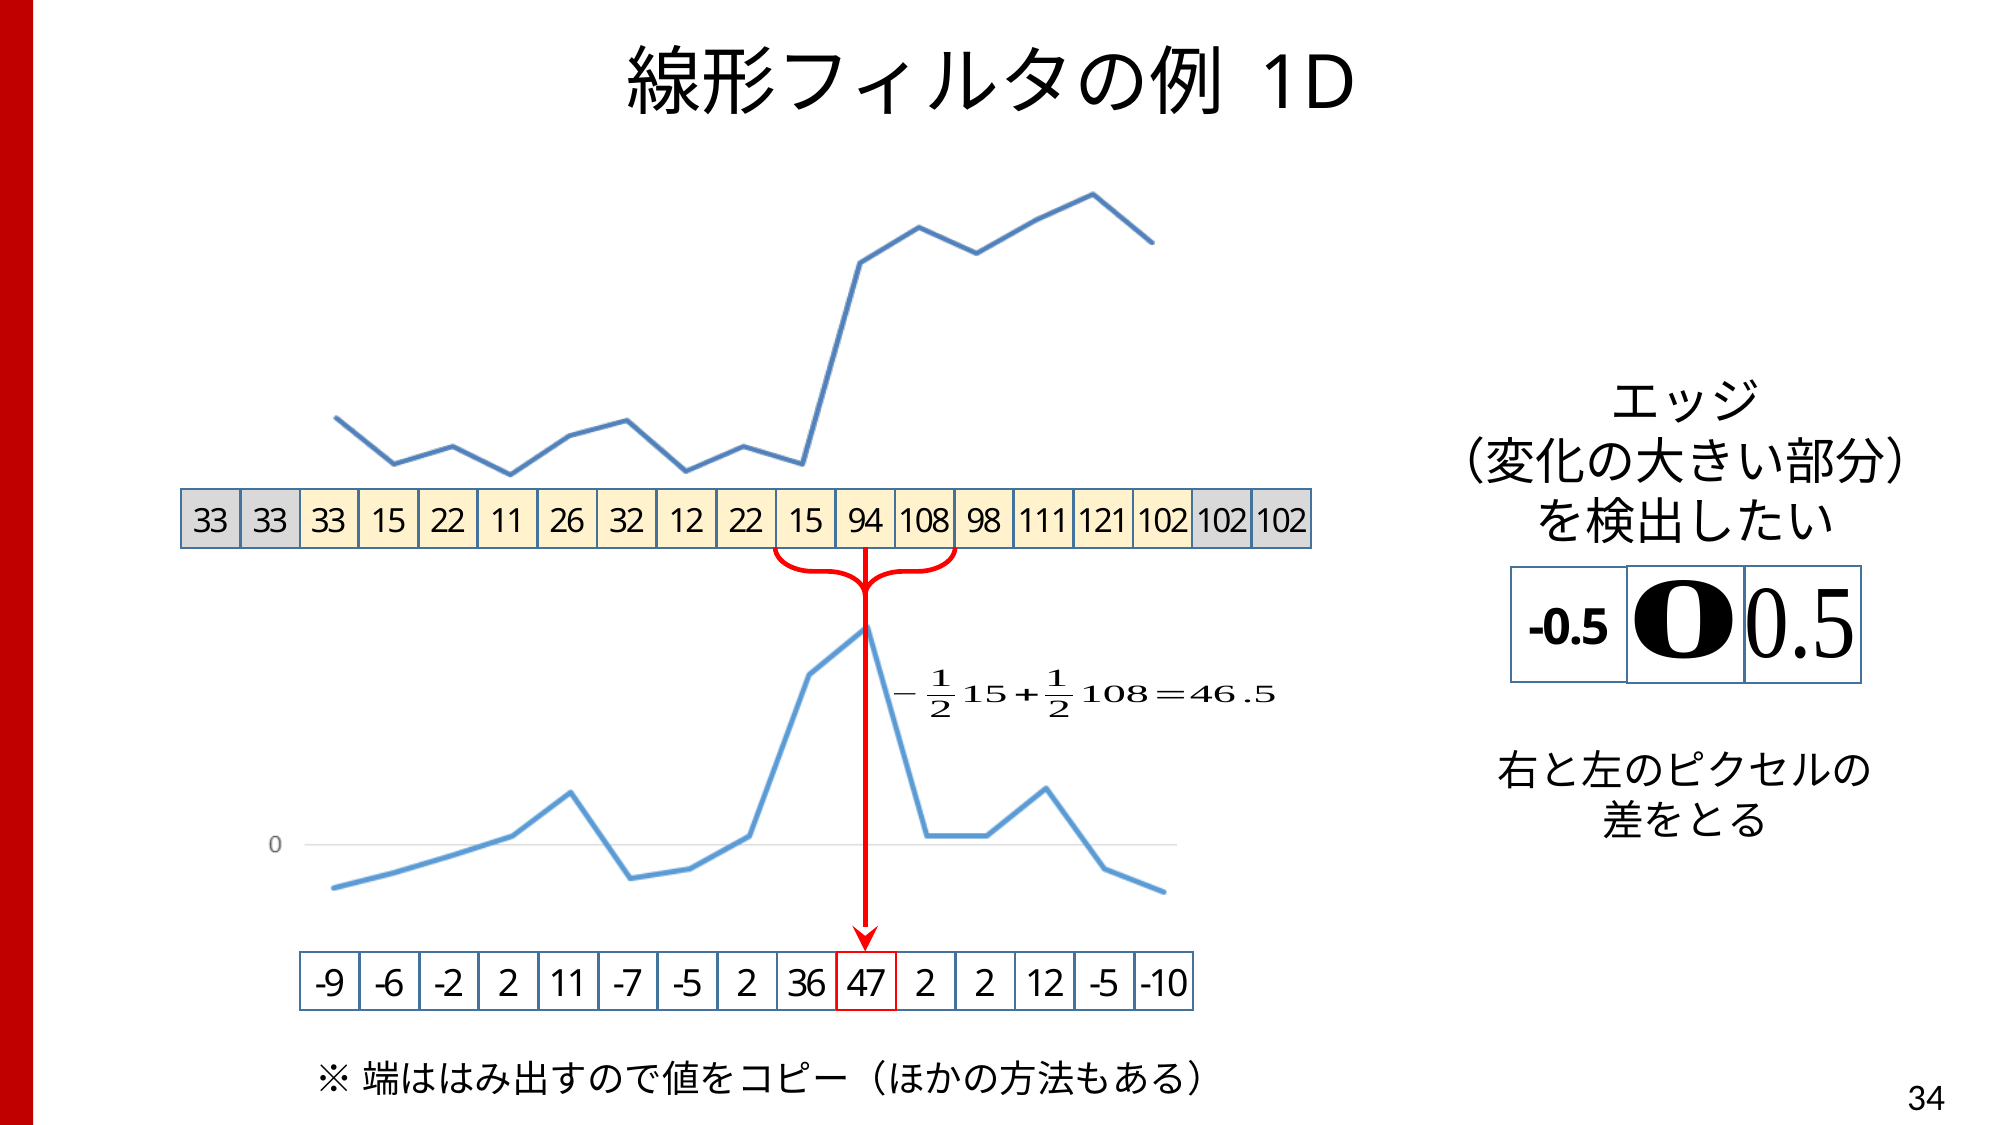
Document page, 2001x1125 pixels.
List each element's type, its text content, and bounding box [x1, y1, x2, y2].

text_box 2 [955, 951, 1014, 1011]
text_box エッジ （変化の大きい部分） を検出したい [1407, 412, 1965, 508]
text_box 右と左のピクセルの差をとる [1472, 746, 1899, 842]
text_box 2 [897, 951, 955, 1011]
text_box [1510, 566, 1861, 683]
text_box -5 [1074, 951, 1134, 1011]
text_box 2 [478, 951, 538, 1011]
text_box 11 [538, 951, 598, 1011]
text_box -9 [299, 951, 359, 1011]
title 線形フィルタの例 1D [316, 36, 1667, 132]
text_box -7 [598, 951, 657, 1011]
text_box 36 [776, 951, 836, 1011]
text_box ※端ははみ出すので値をコピー（ほかの方法もある） [300, 1029, 1291, 1125]
text_box 12 [1014, 951, 1074, 1011]
text_box -10 [1134, 951, 1194, 1011]
text_box -5 [657, 951, 717, 1011]
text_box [181, 489, 1311, 549]
picture [256, 622, 865, 923]
text_box 2 [717, 951, 776, 1011]
picture [316, 182, 1161, 490]
text_box 47 [836, 951, 897, 1011]
text_box -6 [359, 951, 419, 1011]
text_box -2 [419, 951, 478, 1011]
picture [866, 622, 1177, 923]
text_box [774, 549, 956, 596]
slide_number 34 [1892, 1065, 2000, 1125]
